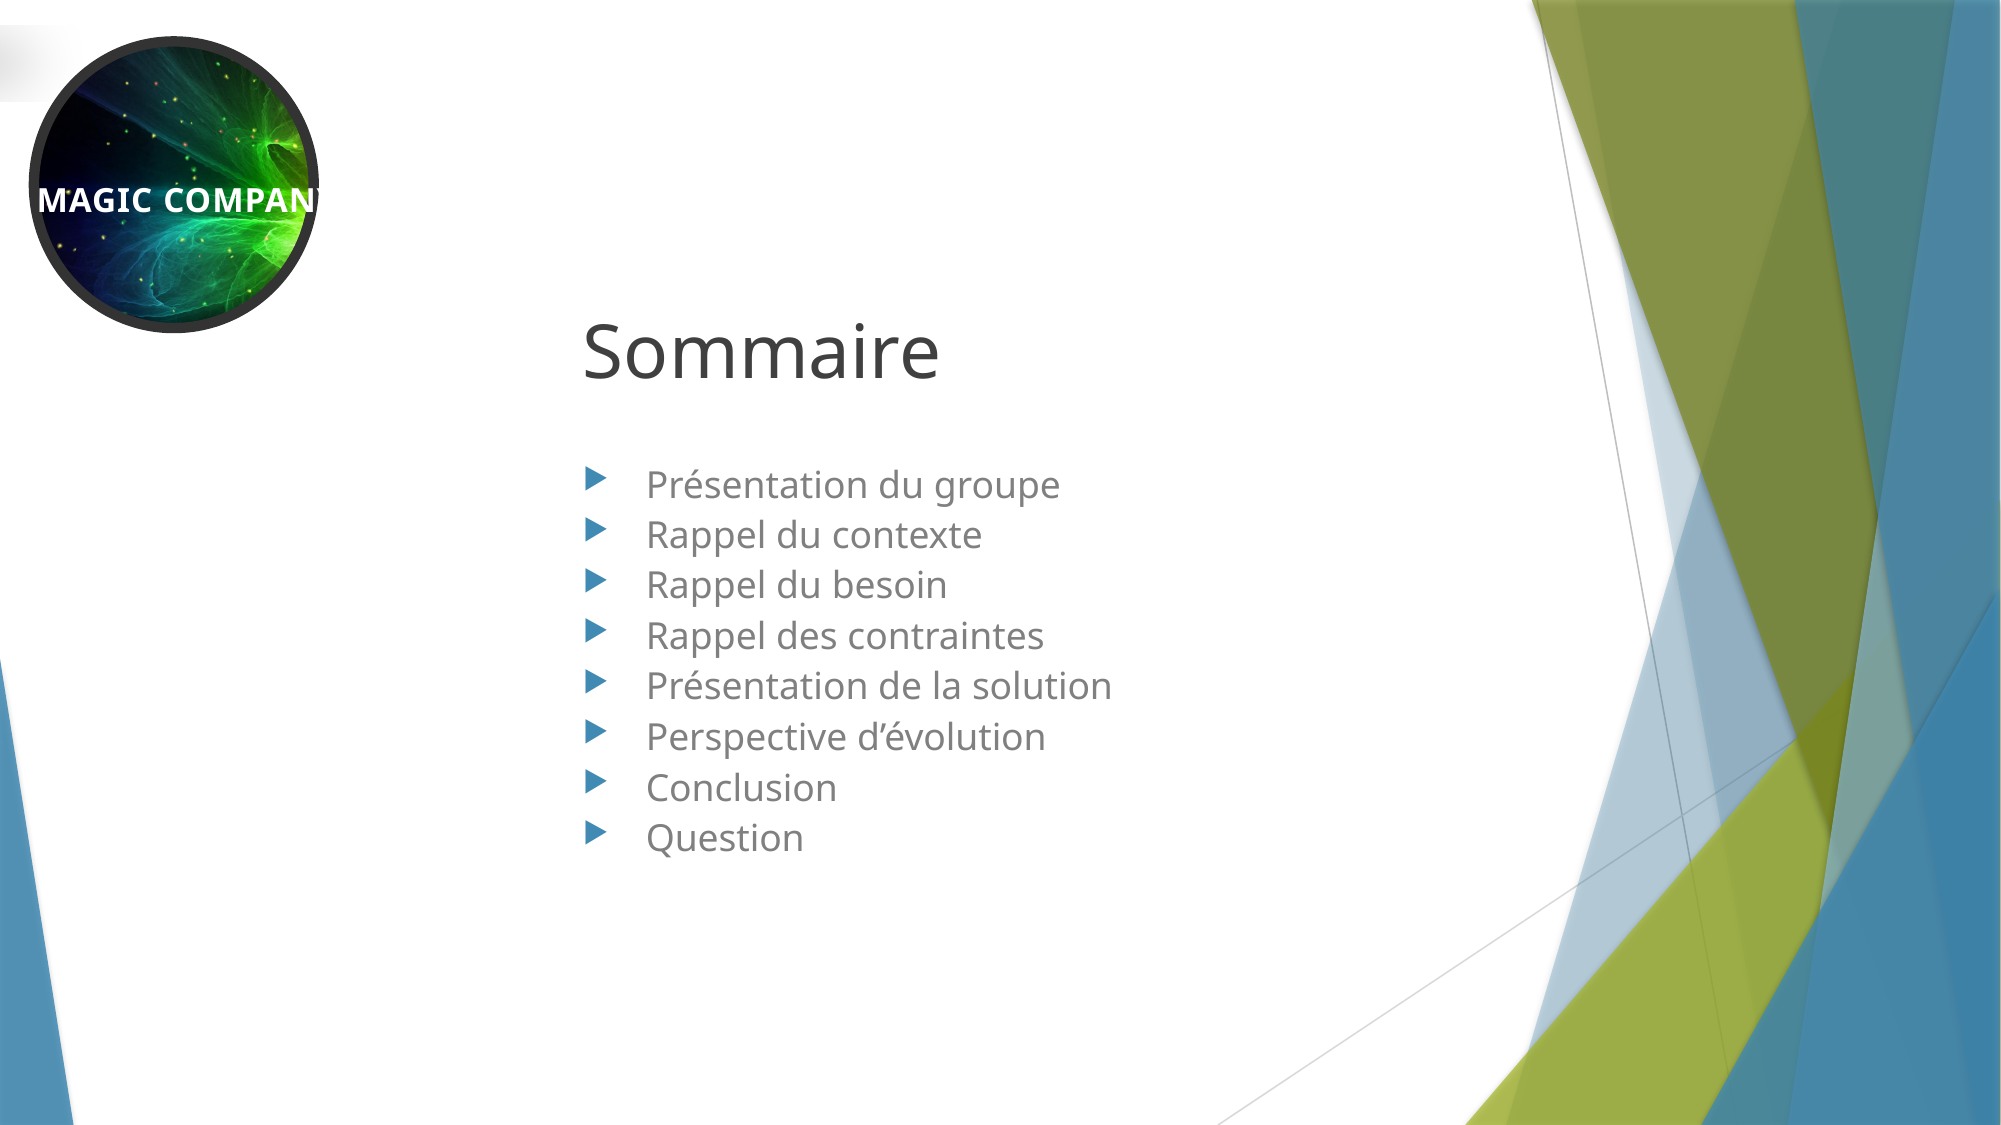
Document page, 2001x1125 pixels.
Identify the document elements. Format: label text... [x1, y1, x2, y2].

list Sommaire Présentation du groupe Rappel du contexte Rappel du besoin Rappel des contraintes Présentation de la solution Perspective d’évolution Conclusion Question [567, 296, 1979, 933]
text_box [21, 40, 541, 366]
